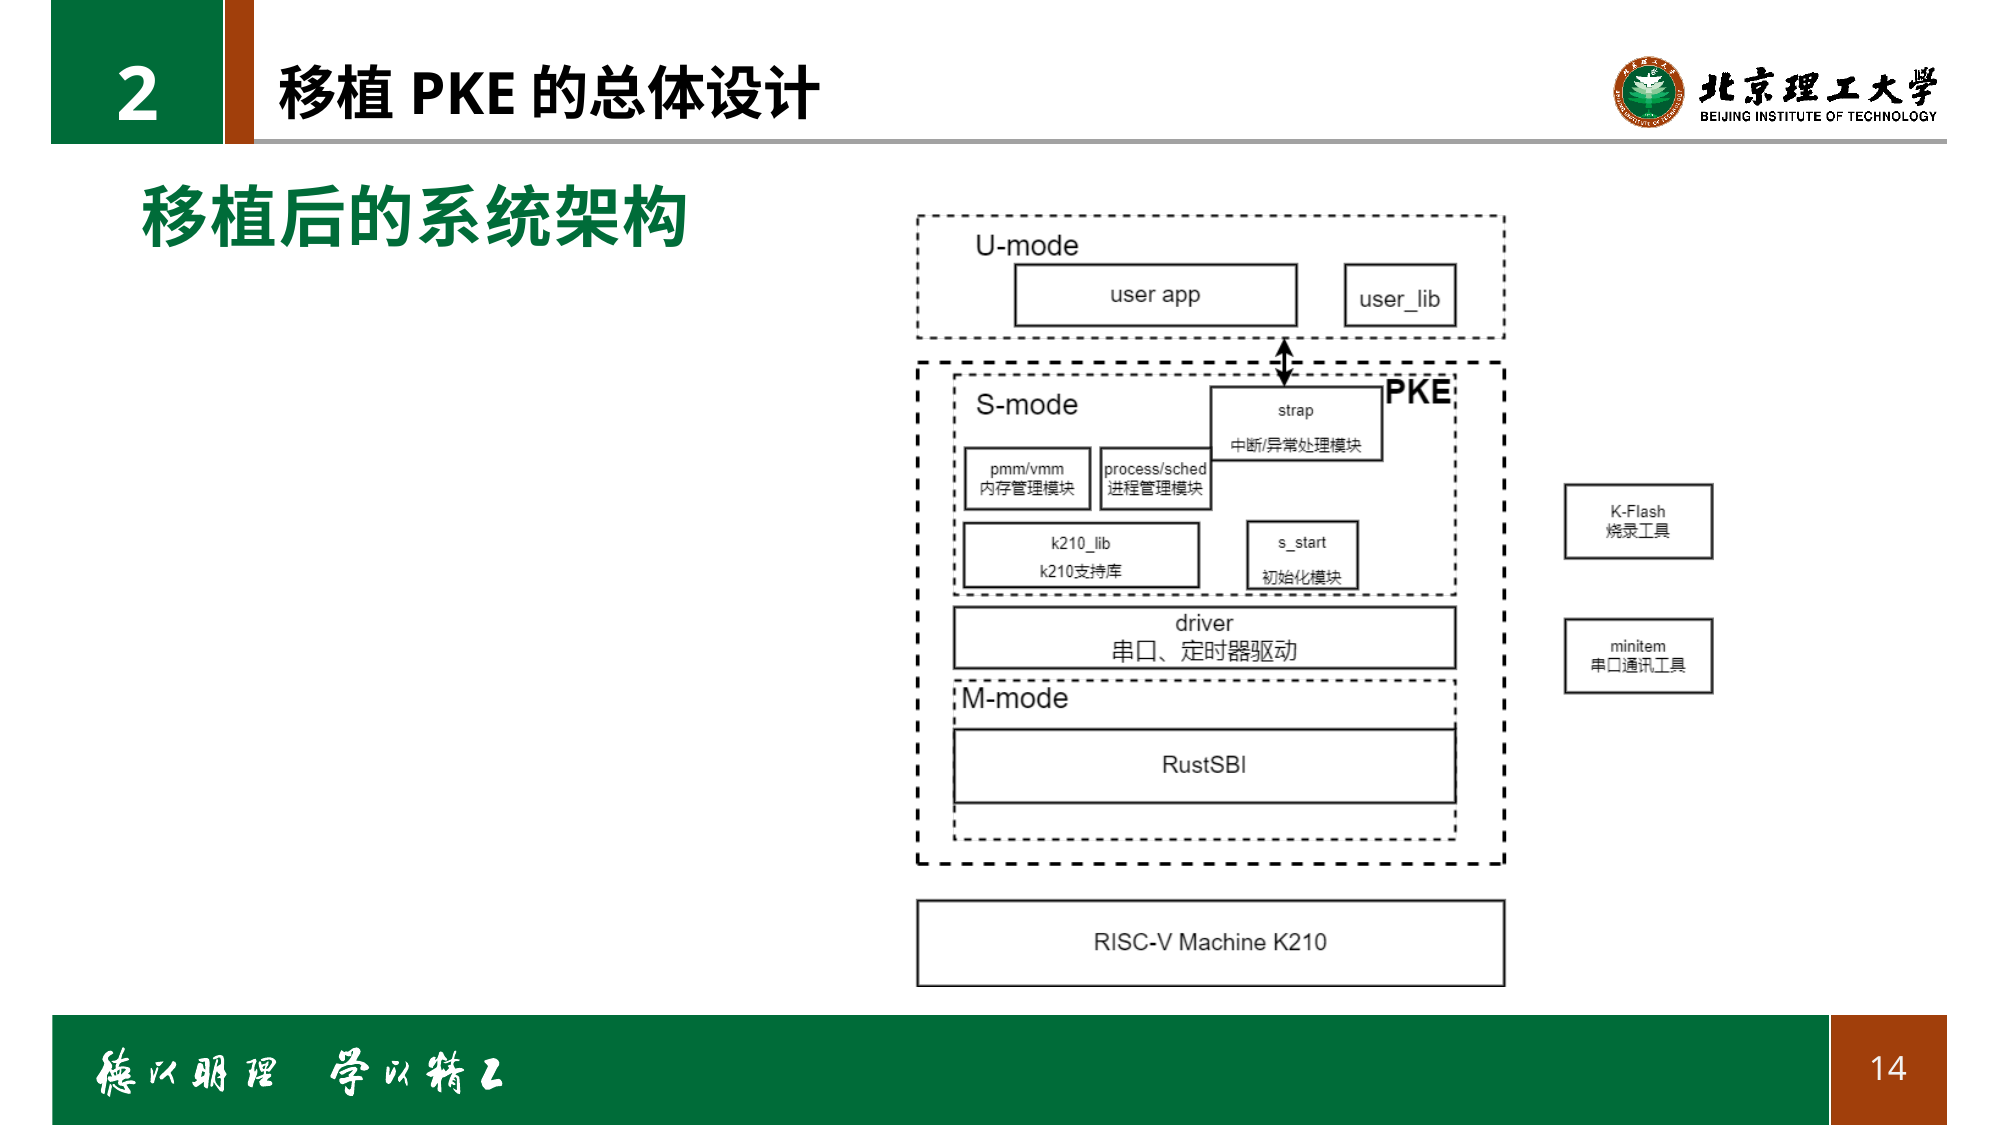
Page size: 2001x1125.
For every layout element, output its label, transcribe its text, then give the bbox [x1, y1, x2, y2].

picture [1682, 56, 1937, 128]
text_box 移植后的系统架构 [141, 166, 706, 262]
title 移植PKE的总体设计 [263, 56, 1682, 136]
text_box 2 [58, 38, 218, 144]
picture [904, 214, 1714, 987]
